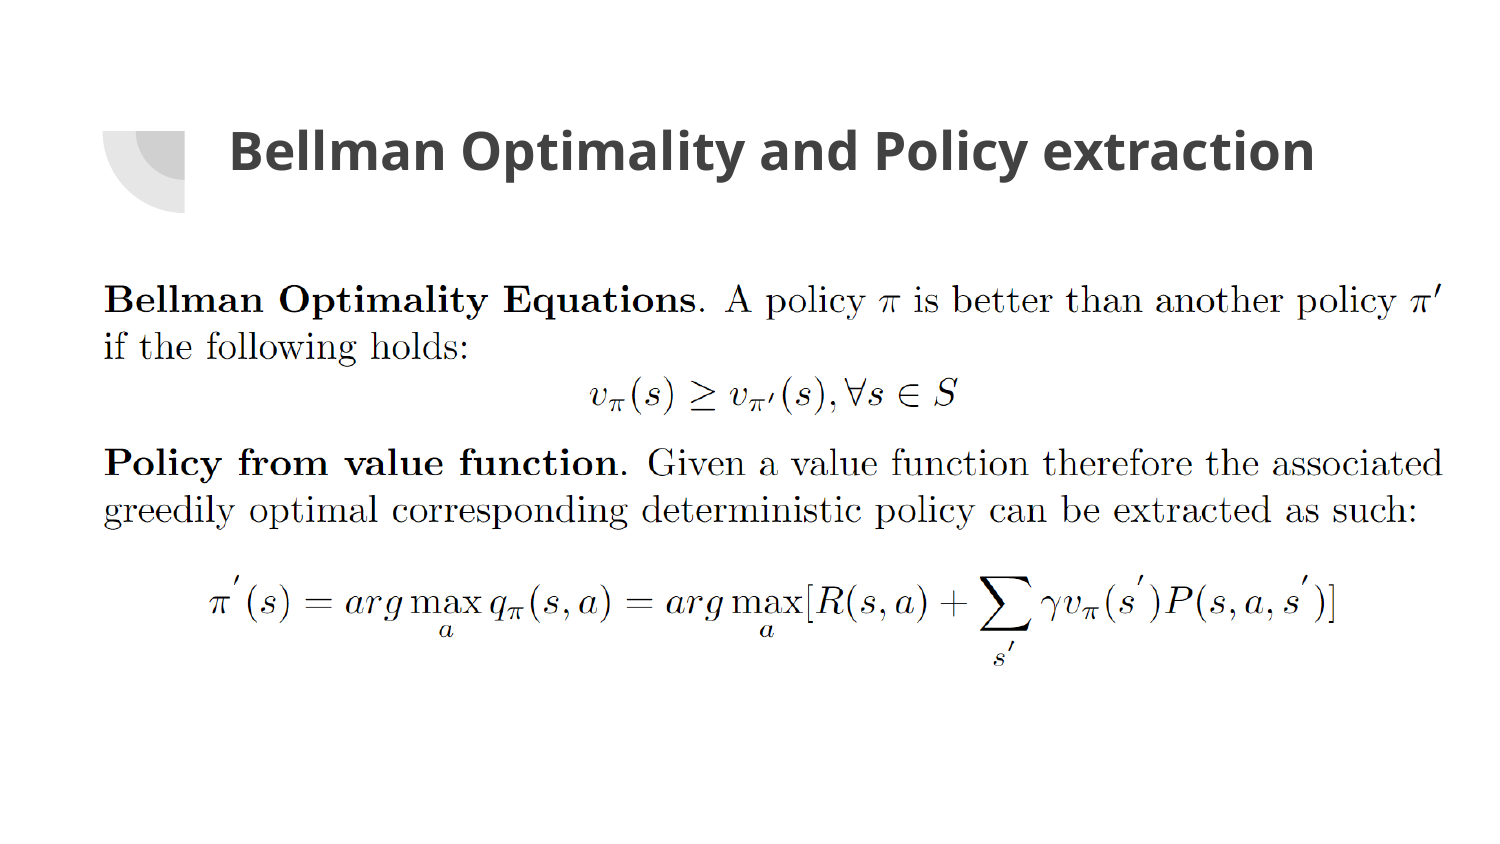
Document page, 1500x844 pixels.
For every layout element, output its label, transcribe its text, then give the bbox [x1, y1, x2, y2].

title Bellman Optimality and Policy extraction [213, 98, 1368, 260]
picture [93, 261, 1488, 683]
